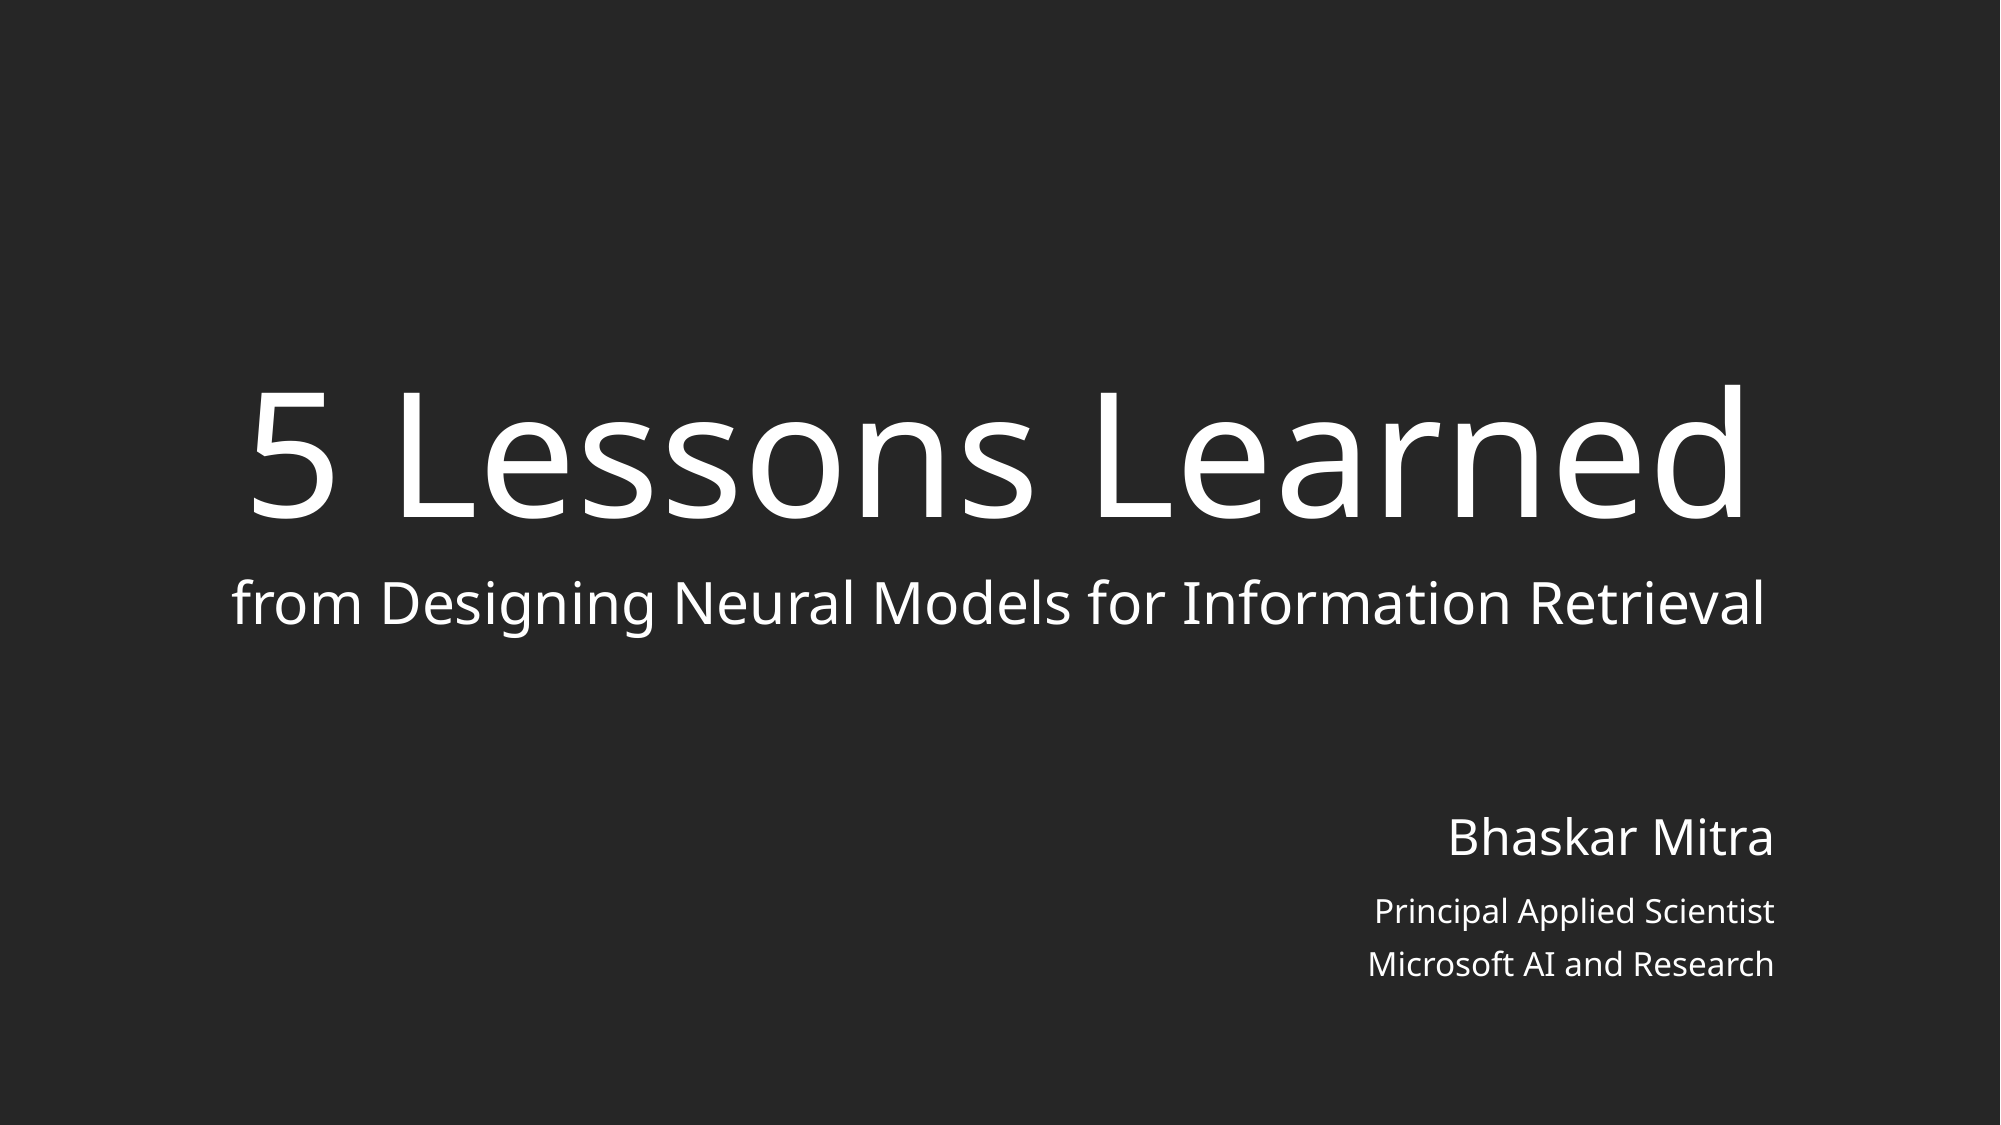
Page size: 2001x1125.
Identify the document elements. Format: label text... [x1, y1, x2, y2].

subtitle Bhaskar Mitra Principal Applied Scientist Microsoft AI and Research [209, 798, 1791, 1070]
title 5 Lessons Learned from Designing Neural Models for Information Retrieval [209, 251, 1791, 644]
